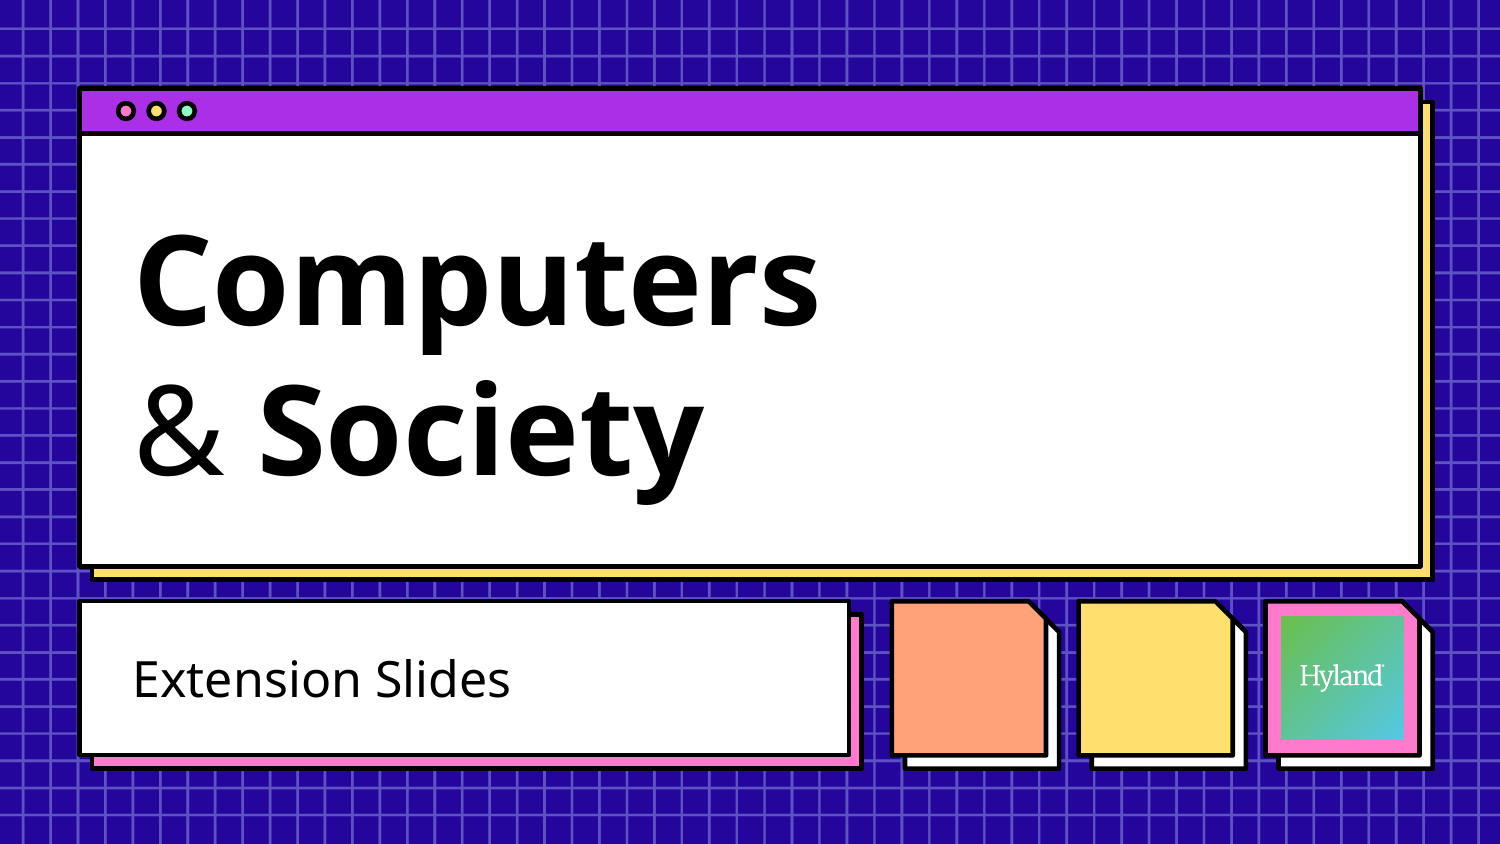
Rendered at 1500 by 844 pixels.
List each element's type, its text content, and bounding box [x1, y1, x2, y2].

text_box [1091, 619, 1246, 769]
text_box [1278, 619, 1433, 769]
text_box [1280, 616, 1404, 740]
text_box [1265, 601, 1420, 756]
picture [0, 0, 1500, 844]
text_box [904, 619, 1060, 769]
subtitle Extension Slides [117, 632, 799, 731]
text_box [1078, 601, 1233, 756]
text_box [891, 601, 1047, 756]
title Computers & Society [118, 186, 1382, 516]
